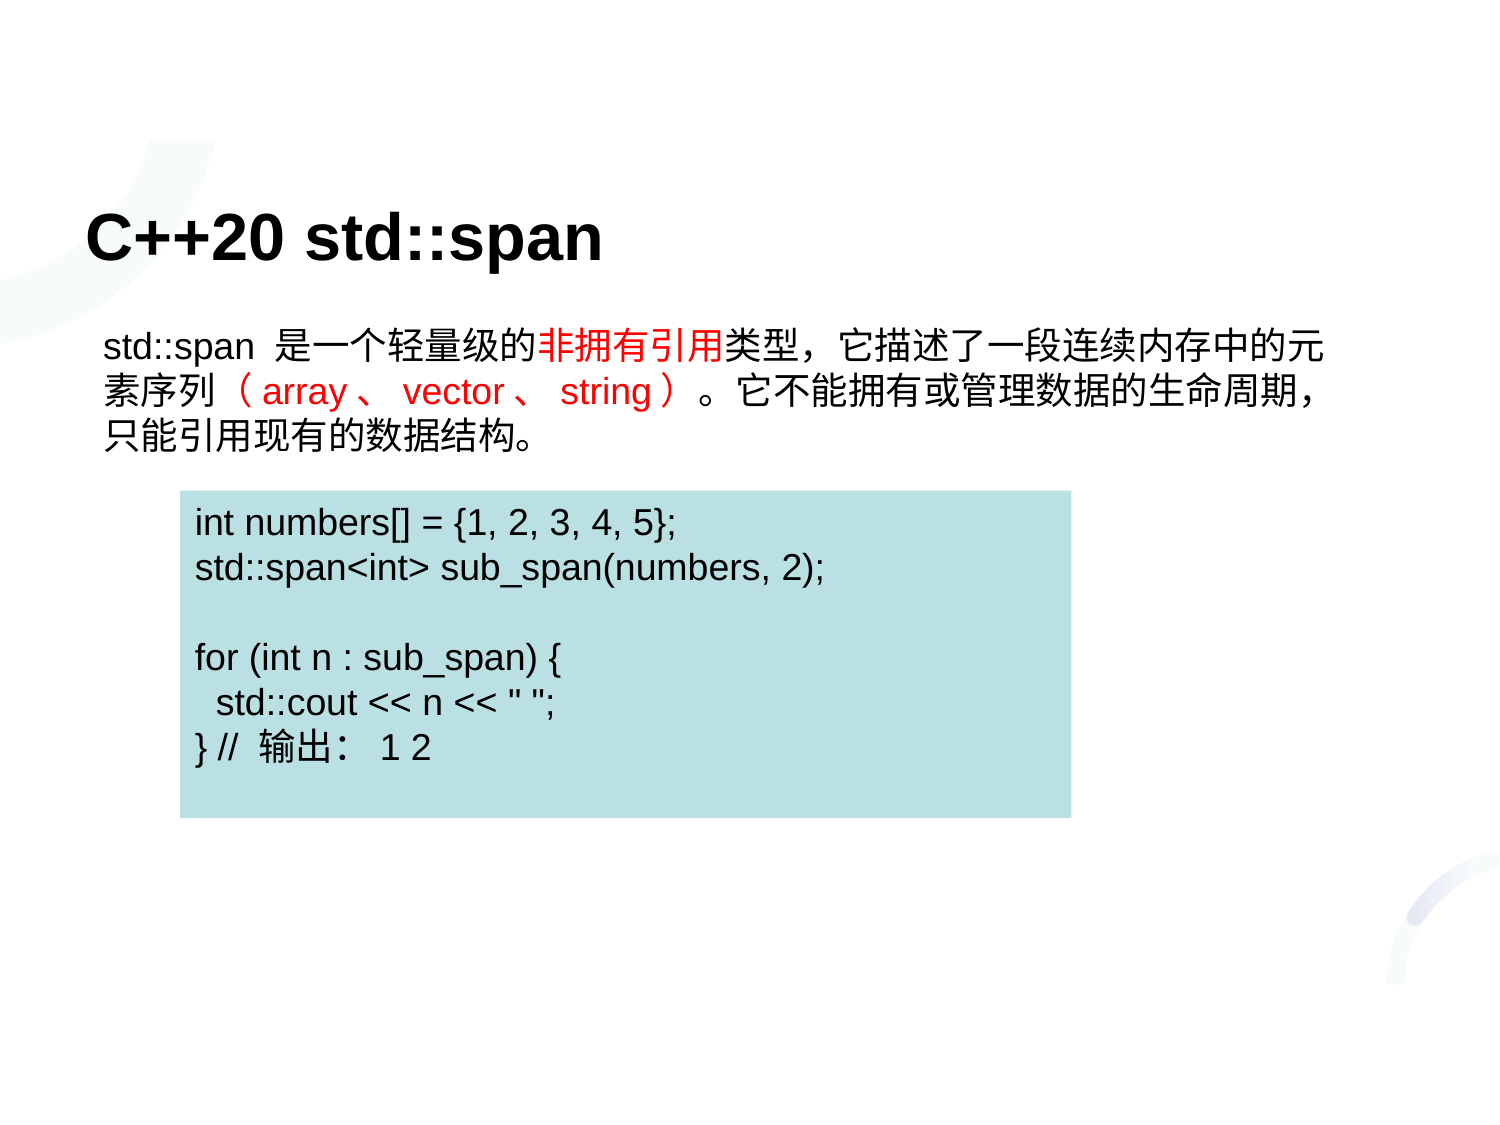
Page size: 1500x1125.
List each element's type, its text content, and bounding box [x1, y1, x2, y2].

text_box int numbers[] = {1, 2, 3, 4, 5}; std::span<int> sub_span(numbers, 2); for (int n : sub_span) { std::cout << n << " "; } // 输出：1 2 [180, 490, 1072, 819]
title C++20 std::span [85, 184, 1415, 274]
text_box std::span 是一个轻量级的非拥有引用类型，它描述了一段连续内存中的元素序列（array、vector、string）。它不能拥有或管理数据的生命周期，只能引用现有的数据结构。 [88, 314, 1351, 465]
